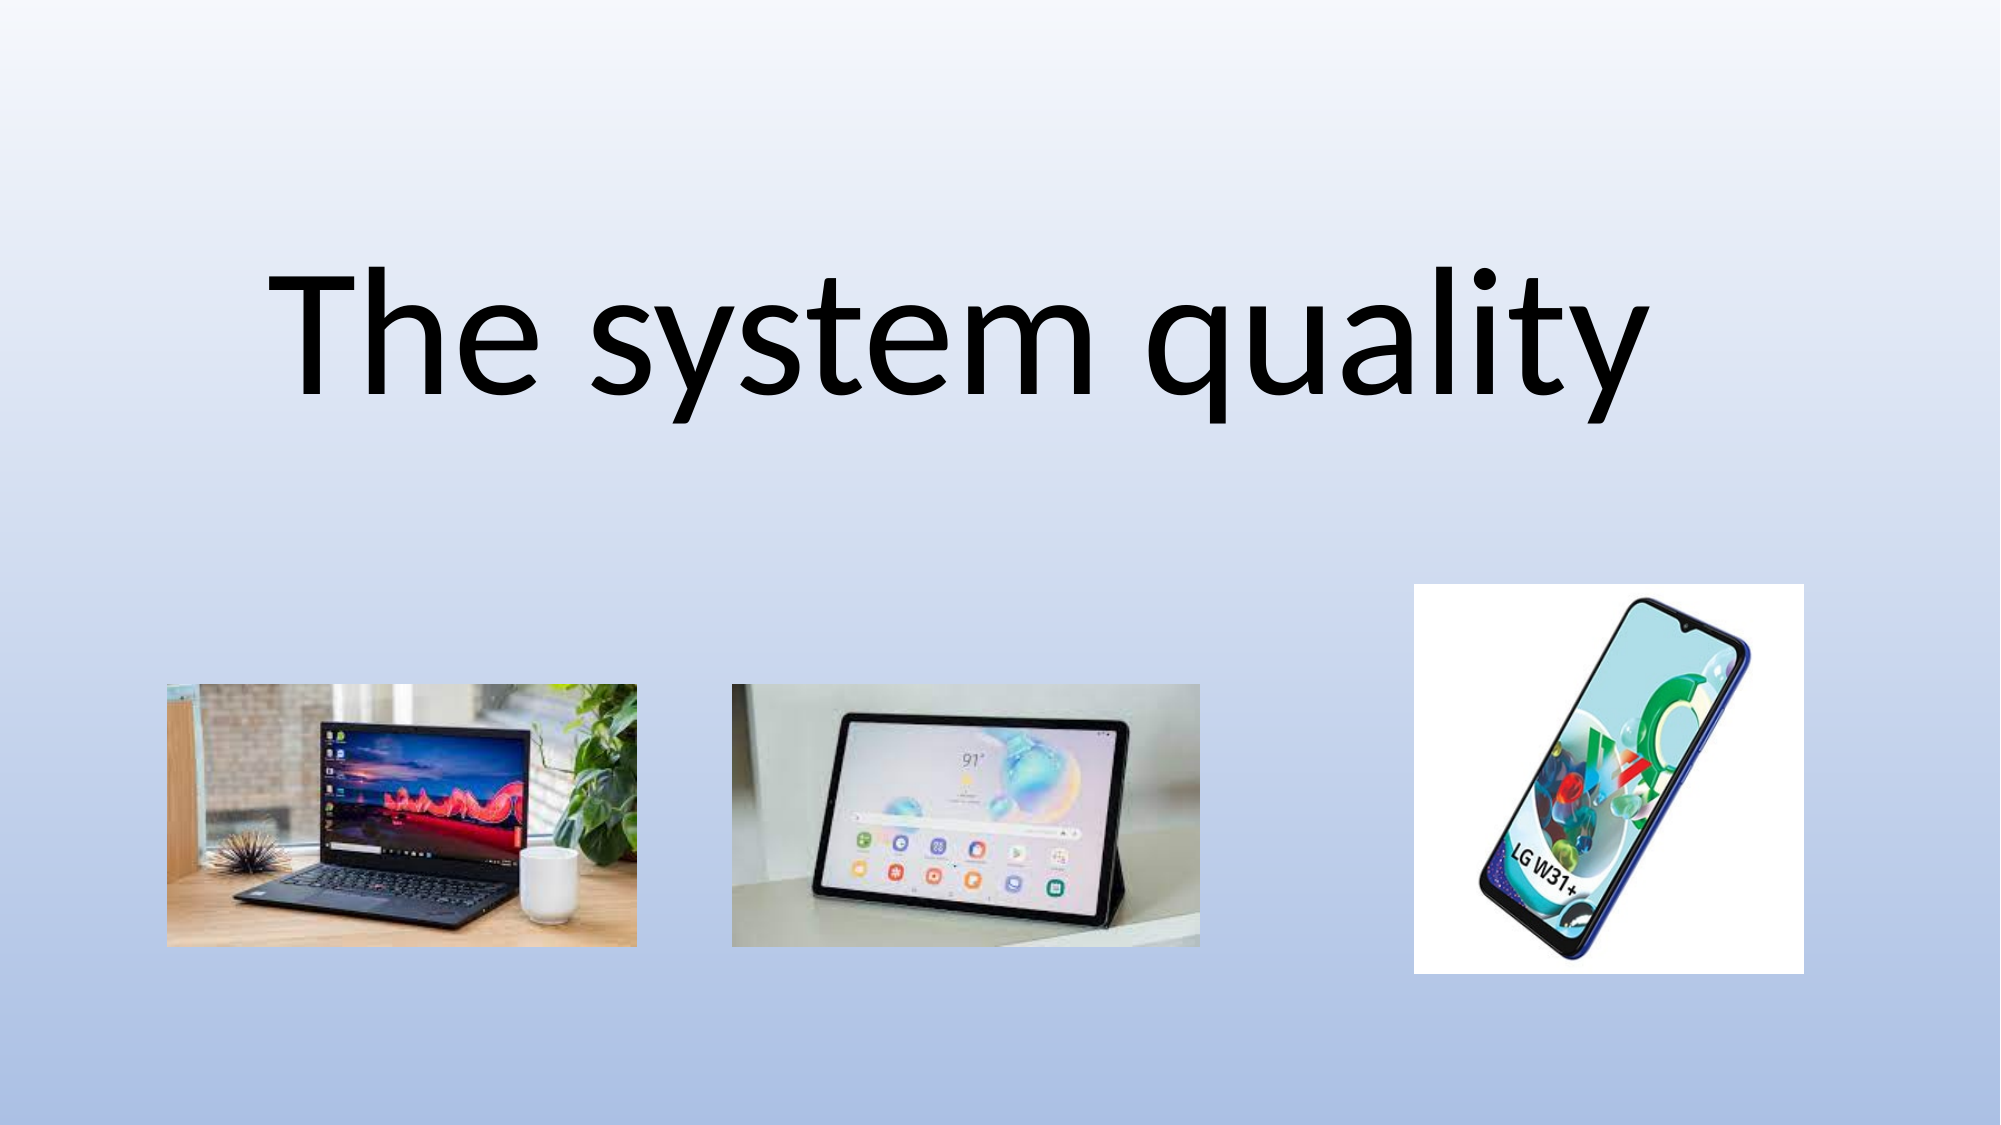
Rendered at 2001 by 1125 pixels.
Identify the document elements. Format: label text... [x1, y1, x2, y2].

picture [732, 684, 1200, 947]
text_box The system quality [252, 203, 1869, 439]
picture [167, 684, 637, 947]
picture [1414, 584, 1804, 974]
